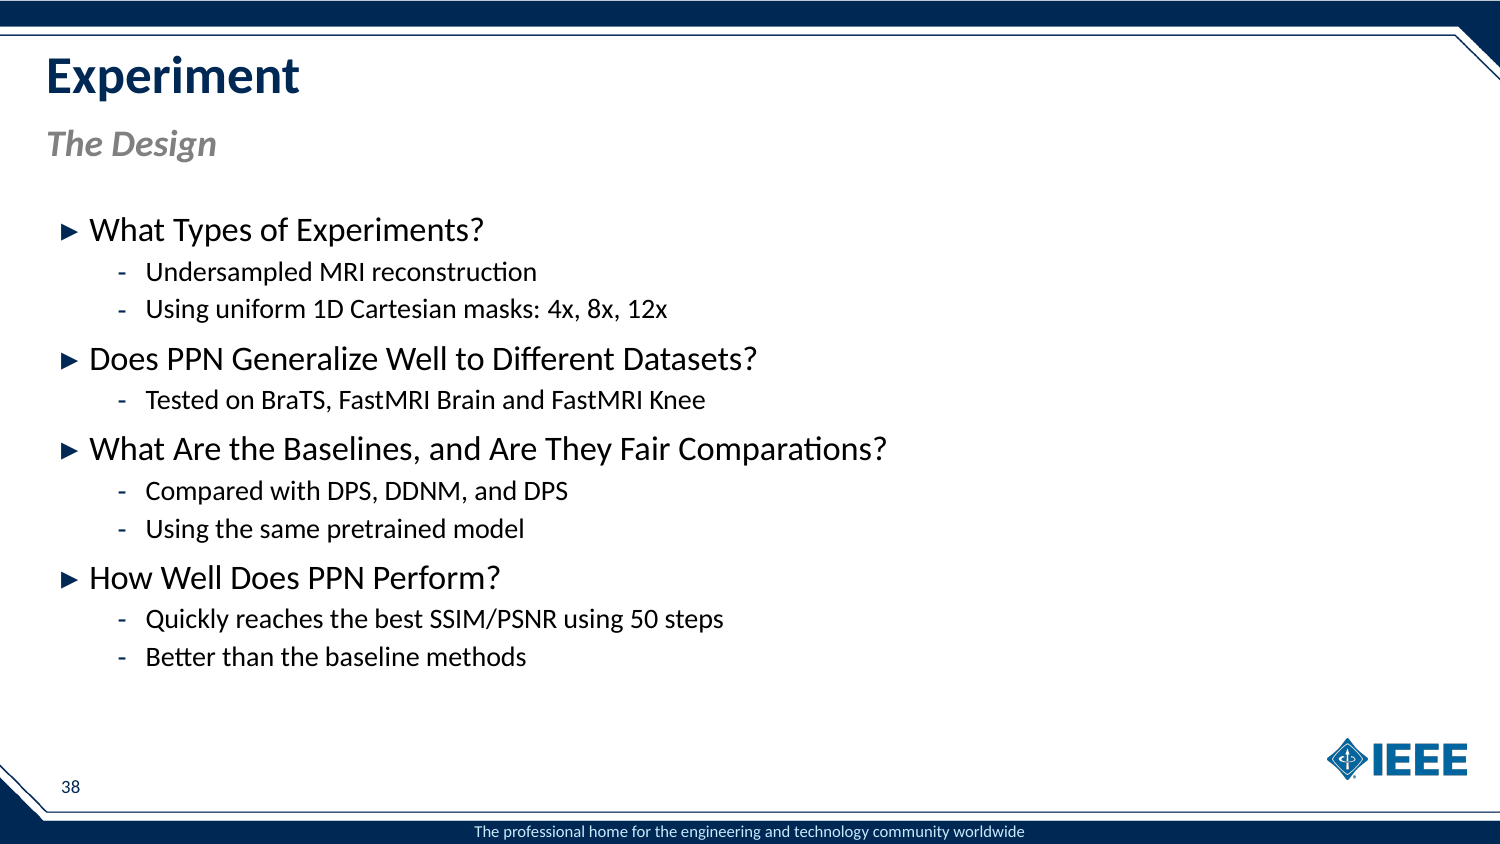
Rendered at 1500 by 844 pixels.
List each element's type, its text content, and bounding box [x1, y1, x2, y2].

list The Design [46, 116, 1467, 171]
title Experiment [46, 40, 1467, 111]
picture [0, 1, 1500, 88]
picture [0, 738, 1500, 844]
slide_number 38 [46, 763, 127, 809]
list What Types of Experiments? Undersampled MRI reconstruction Using uniform 1D Cartesian masks: 4x, 8x, 12x Does PPN Generalize Well to Different Datasets? Tested on BraTS, FastMRI Brain and FastMRI Knee What Are the Baselines, and Are They Fair Comparations? Compared with DPS, DDNM, and DPS Using the same pretrained model How Well Does PPN Perform? Quickly reaches the best SSIM/PSNR using 50 steps Better than the baseline methods [46, 204, 1467, 712]
